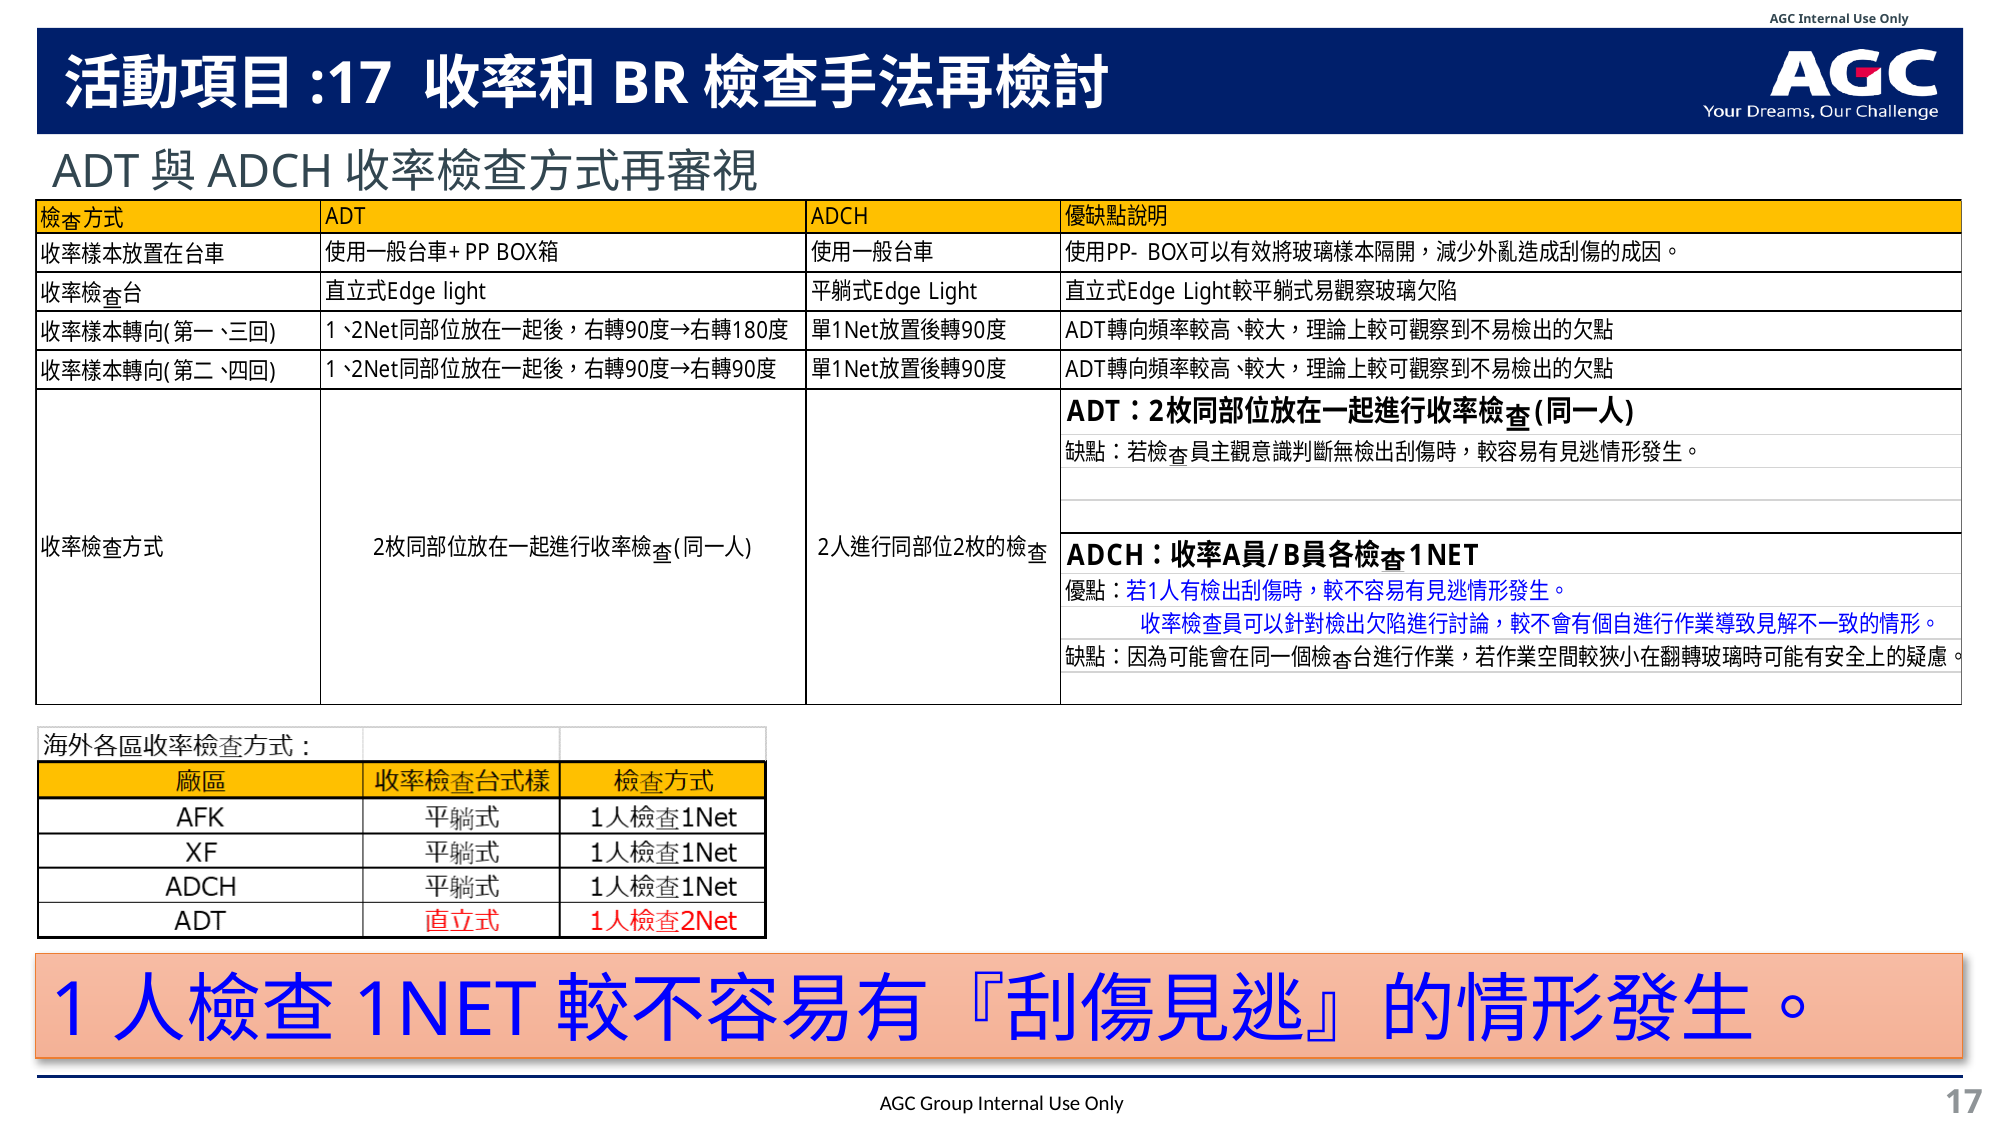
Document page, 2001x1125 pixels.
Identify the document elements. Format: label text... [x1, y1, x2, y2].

picture [36, 726, 768, 940]
title 活動項目:17 收率和BR檢查手法再檢討 [48, 28, 1674, 140]
picture [35, 199, 1963, 706]
list ADT與ADCH收率檢查方式再審視 [37, 1067, 1965, 1099]
picture [1703, 49, 1938, 120]
slide_number 17 [1872, 1072, 2000, 1125]
list ADT與ADCH收率檢查方式再審視 [37, 140, 1965, 954]
text_box 1人檢查1NET較不容易有『刮傷見逃』的情形發生。 [35, 953, 1963, 1058]
